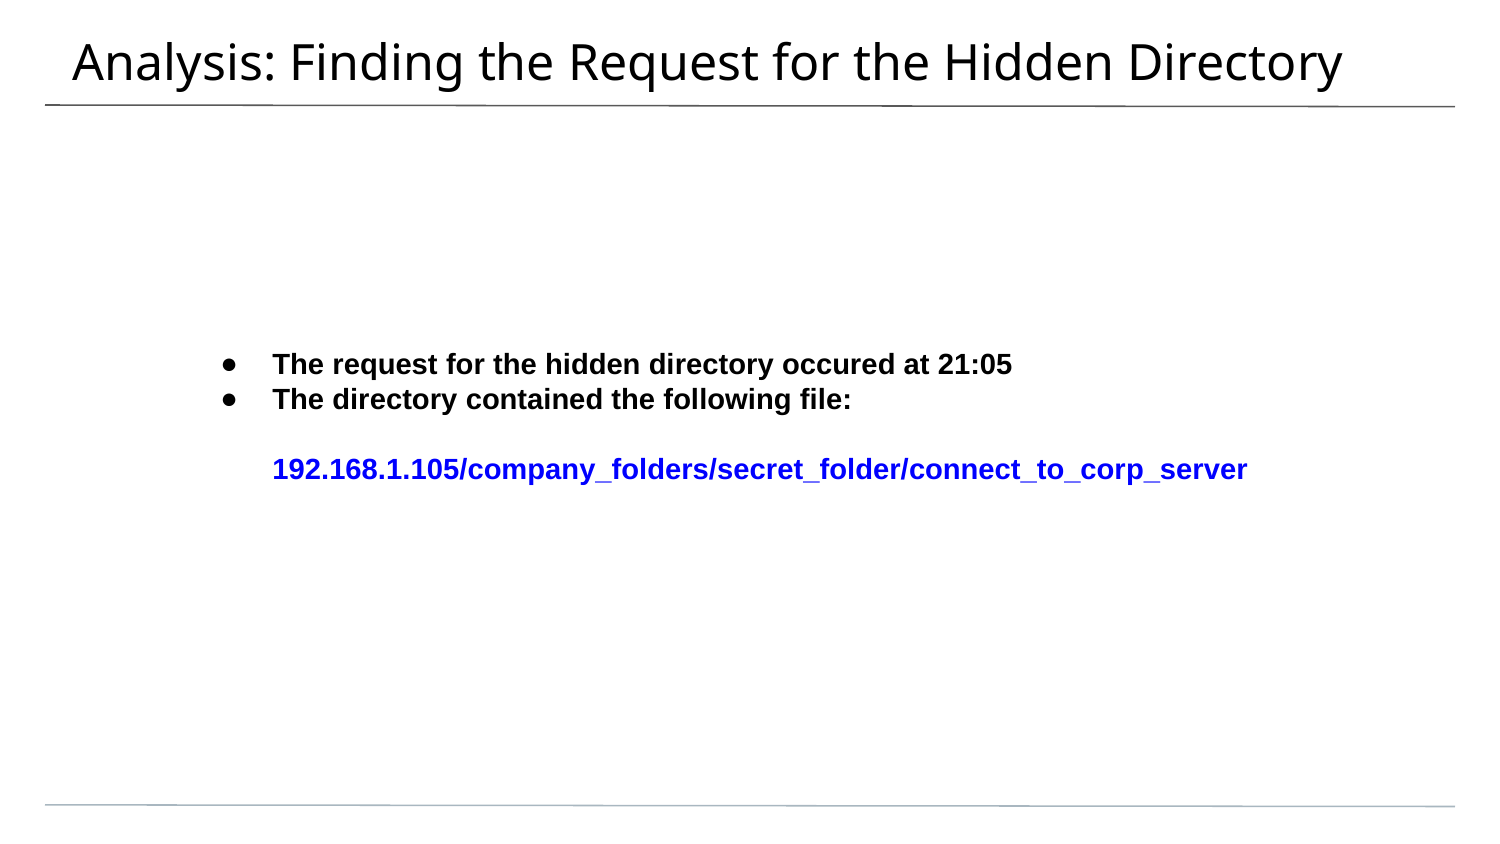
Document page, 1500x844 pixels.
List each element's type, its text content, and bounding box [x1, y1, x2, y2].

title Analysis: Finding the Request for the Hidden Directory [0, 0, 1500, 88]
text_box The request for the hidden directory occured at 21:05 The directory contained the following file: 192.168.1.105/company_folders/secret_folder/connect_to_corp_server [182, 330, 1353, 596]
